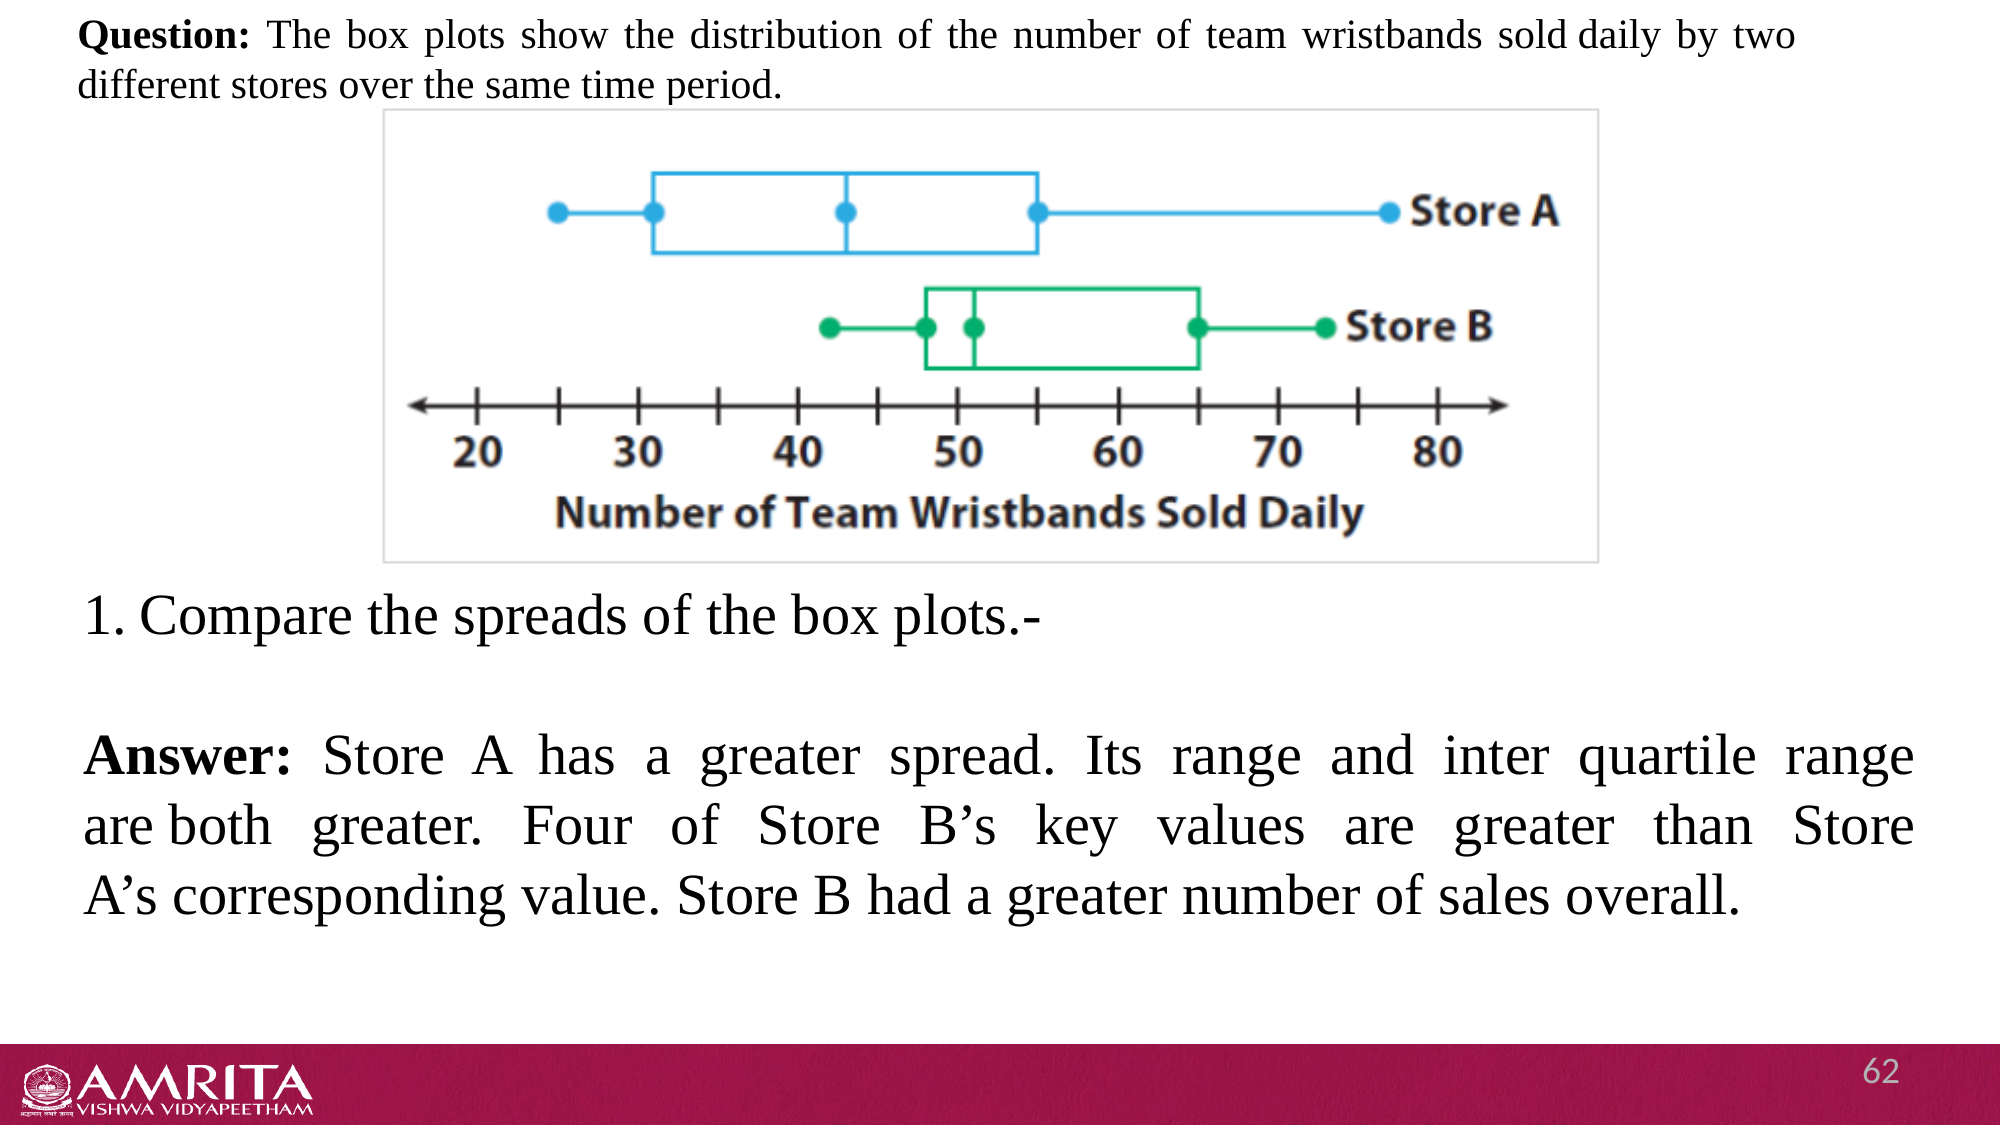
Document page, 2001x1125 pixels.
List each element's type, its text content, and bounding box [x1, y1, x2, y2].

picture [360, 104, 1617, 570]
text_box Question: The box plots show the distribution of the number of team wristbands sold daily by two different stores over the same time period. [62, 0, 1813, 205]
picture [0, 1044, 2000, 1125]
slide_number 62 [1440, 1046, 1900, 1103]
text_box Compare the spreads of the box plots.- Answer: Store A has a greater spread. Its range and inter quartile range are both greater. Four of Store B’s key values are greater than Store A’s corresponding value. Store B had a greater number of sales overall. [68, 568, 1932, 1009]
